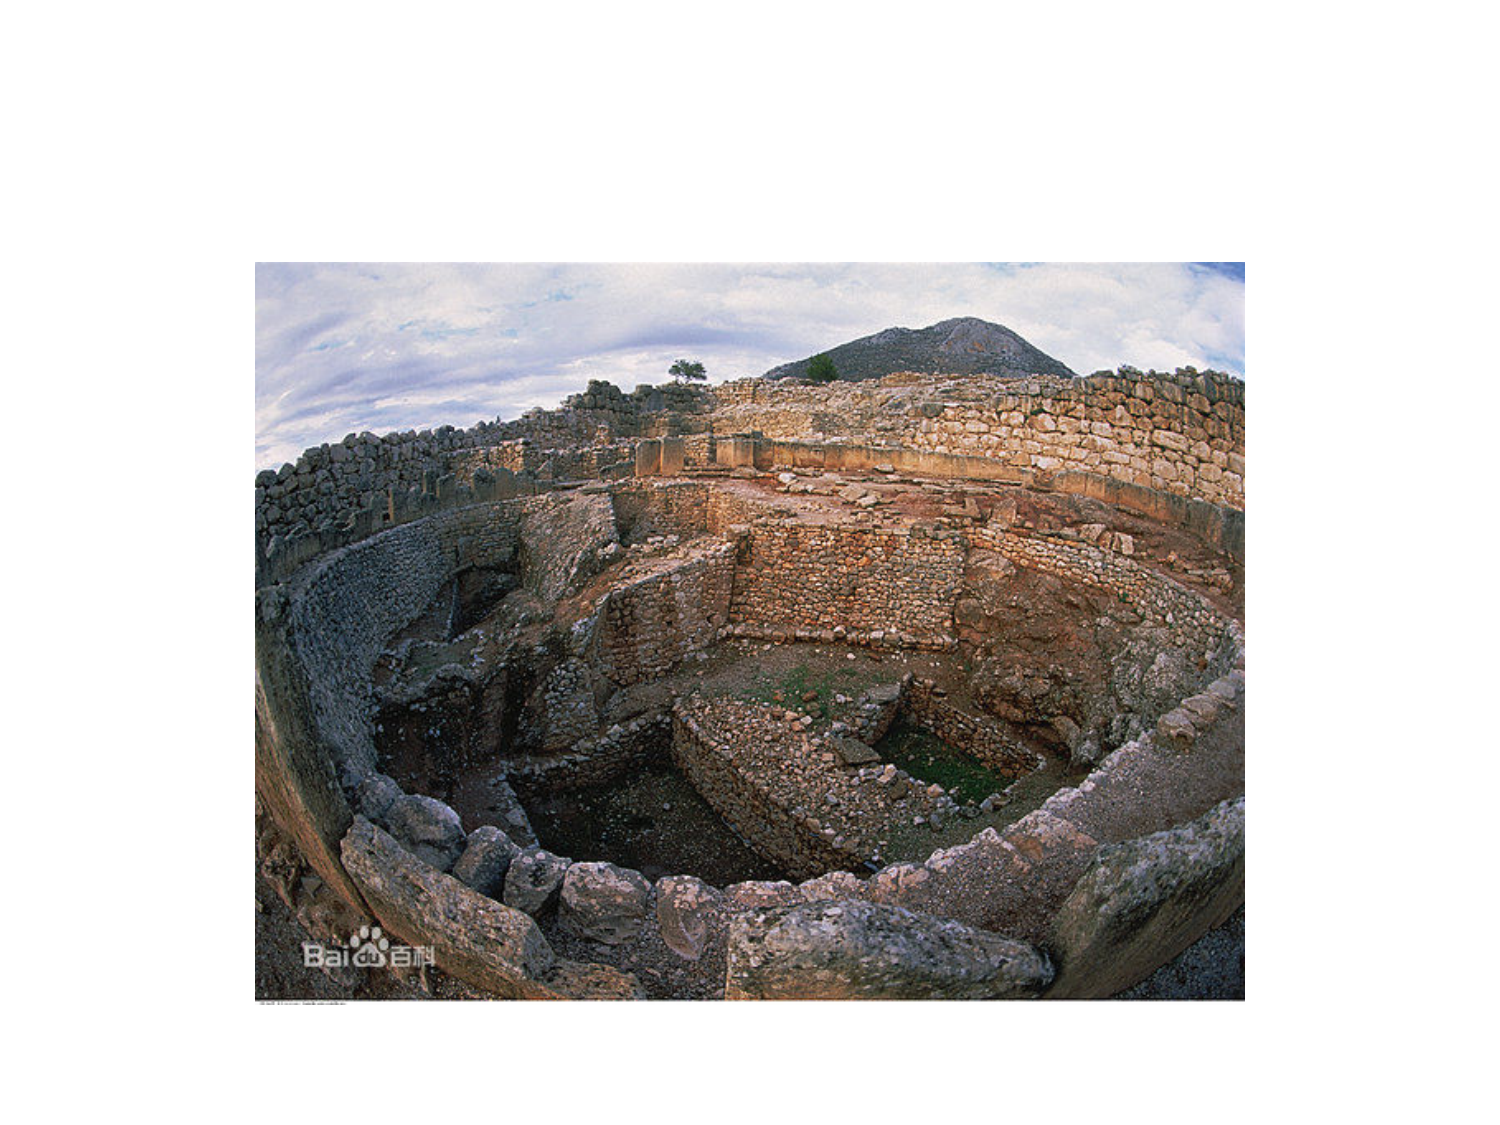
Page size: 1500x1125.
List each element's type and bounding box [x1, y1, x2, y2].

list [254, 262, 1246, 1006]
